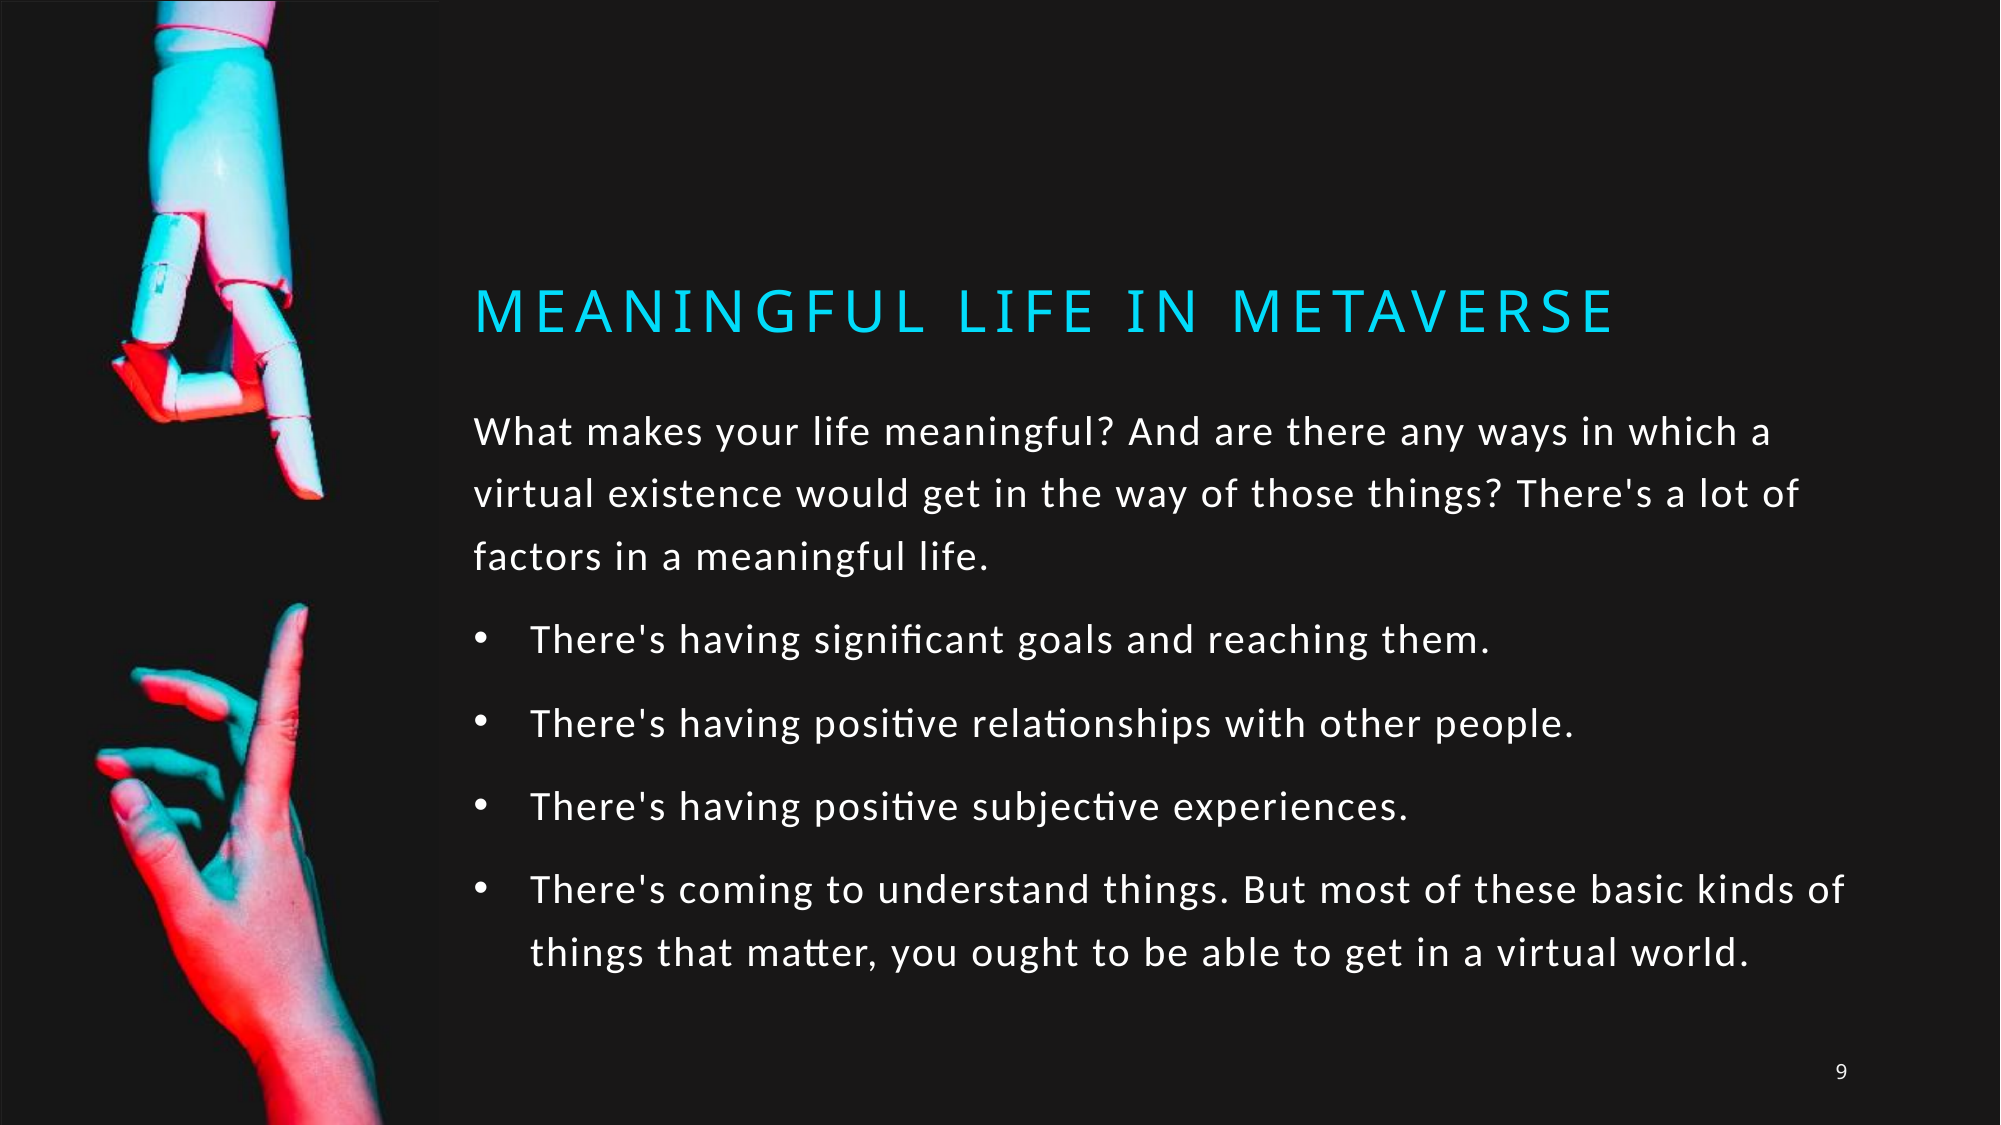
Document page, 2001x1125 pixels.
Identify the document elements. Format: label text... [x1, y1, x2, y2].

title Meaningful Life in Metaverse [458, 270, 1685, 348]
list What makes your life meaningful? And are there any ways in which a virtual existence would get in the way of those things? There's a lot of factors in a meaningful life. There's having significant goals and reaching them. There's having positive relationships with other people. There's having positive subjective experiences. There's coming to understand things. But most of these basic kinds of things that matter, you ought to be able to get in a virtual world. [458, 383, 1881, 993]
picture [0, 2, 782, 1125]
slide_number 9 [1412, 1042, 1863, 1103]
